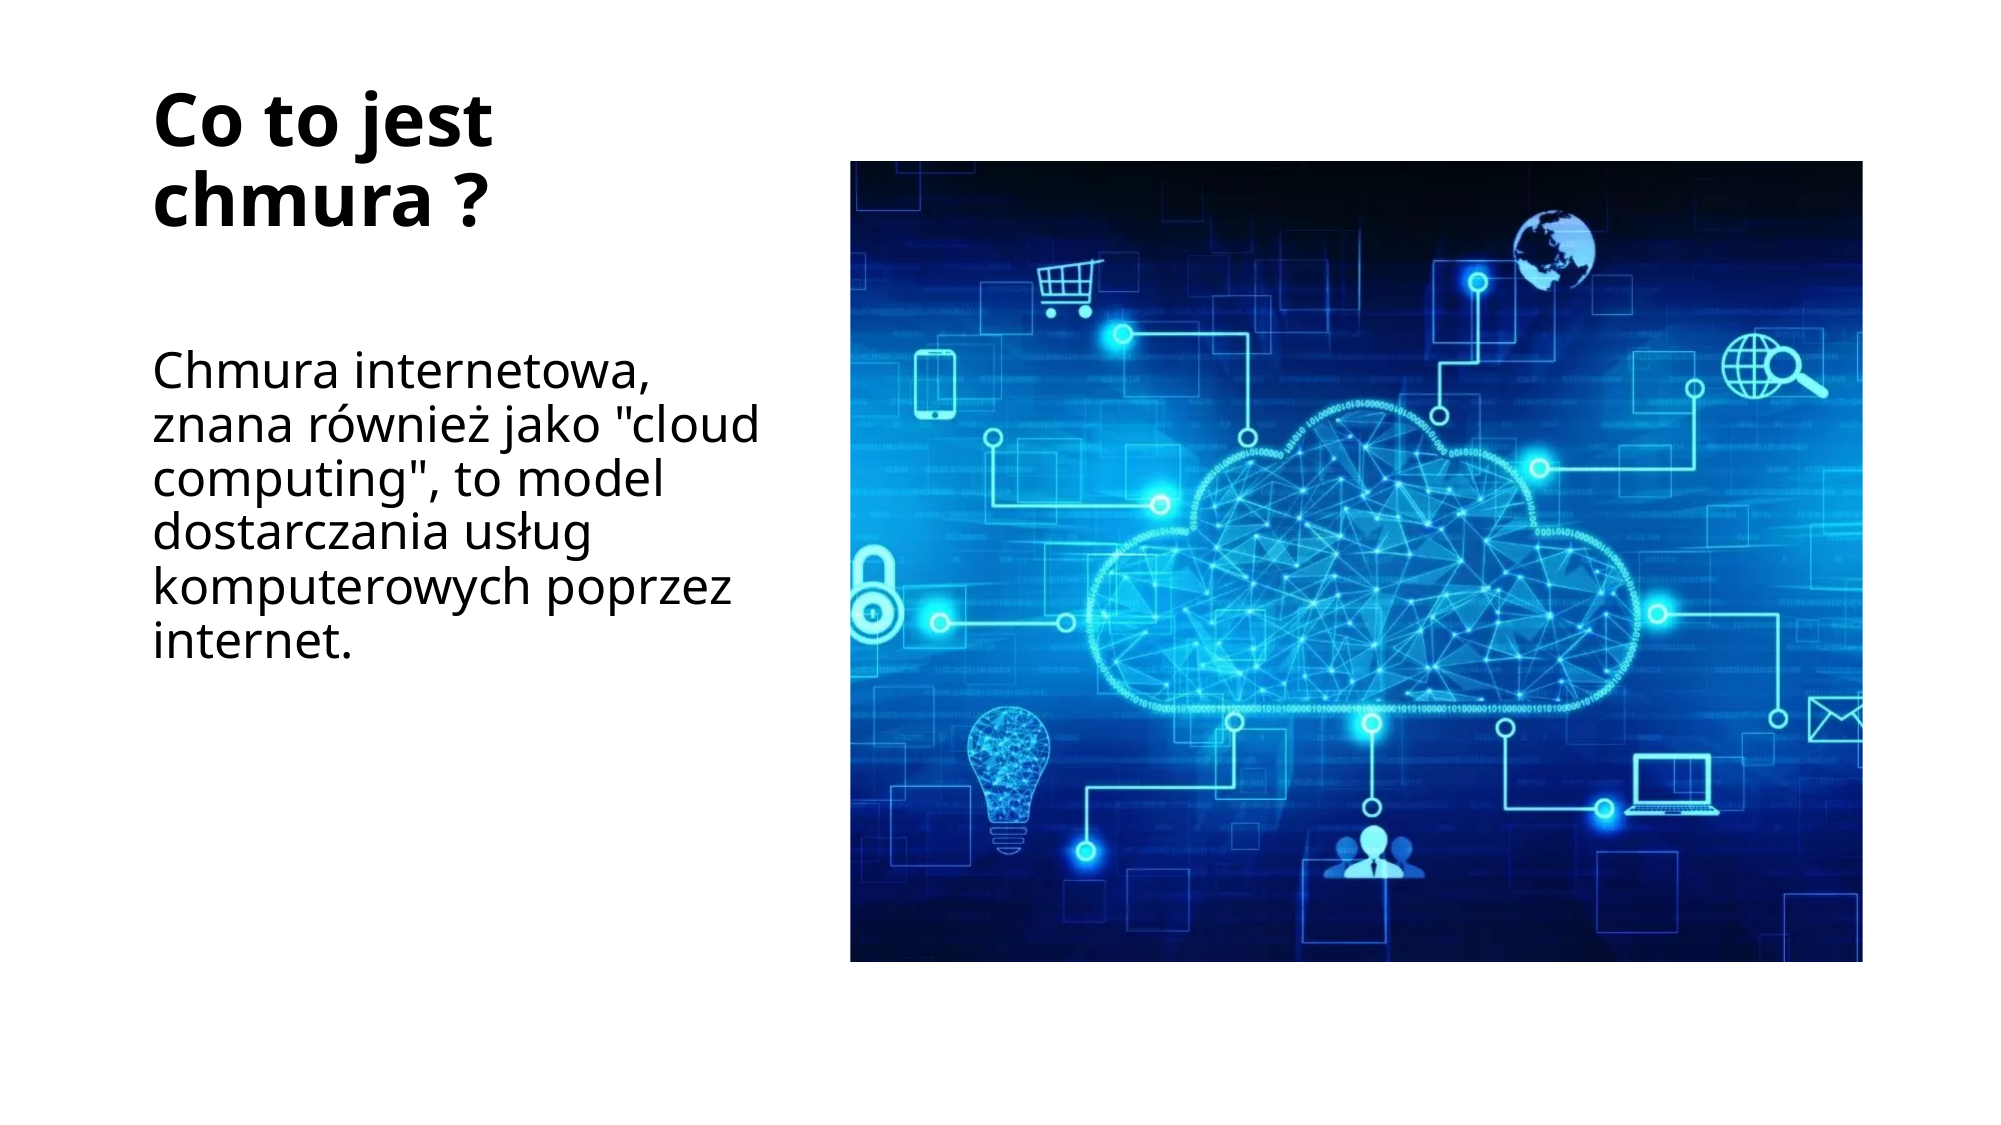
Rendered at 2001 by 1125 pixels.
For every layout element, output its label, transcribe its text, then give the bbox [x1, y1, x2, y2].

title Co to jest chmura ? [137, 75, 783, 337]
list Chmura internetowa, znana również jako "cloud computing", to model dostarczania usług komputerowych poprzez internet. [137, 337, 783, 963]
picture [849, 161, 1864, 962]
